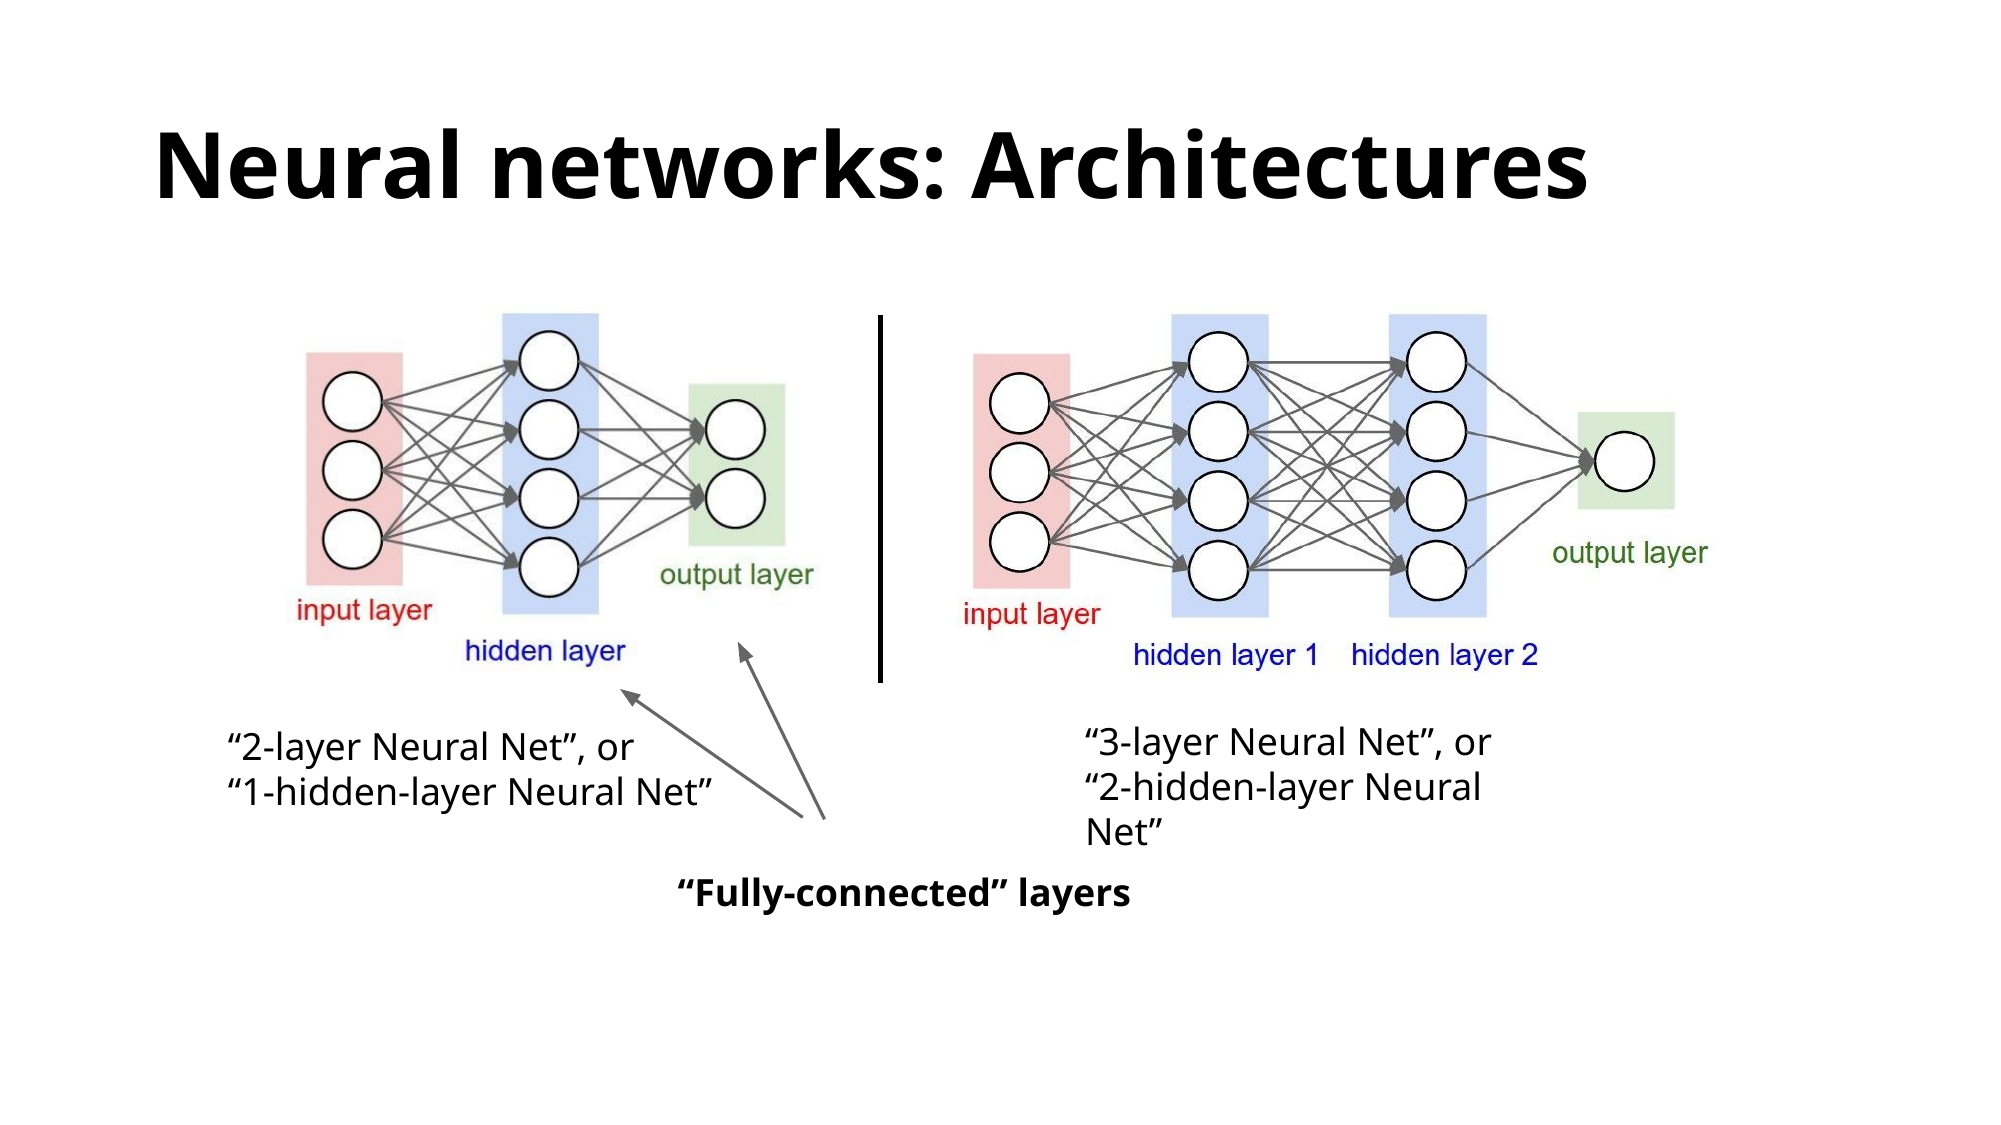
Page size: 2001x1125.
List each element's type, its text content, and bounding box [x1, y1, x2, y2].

text_box “3-layer Neural Net”, or “2-hidden-layer Neural Net” [1070, 710, 1570, 861]
picture [957, 305, 1713, 676]
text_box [287, 305, 881, 820]
text_box “Fully-connected” layers [662, 862, 1147, 922]
text_box “2-layer Neural Net”, or “1-hidden-layer Neural Net” [213, 715, 766, 821]
title Neural networks: Architectures [137, 59, 1863, 278]
